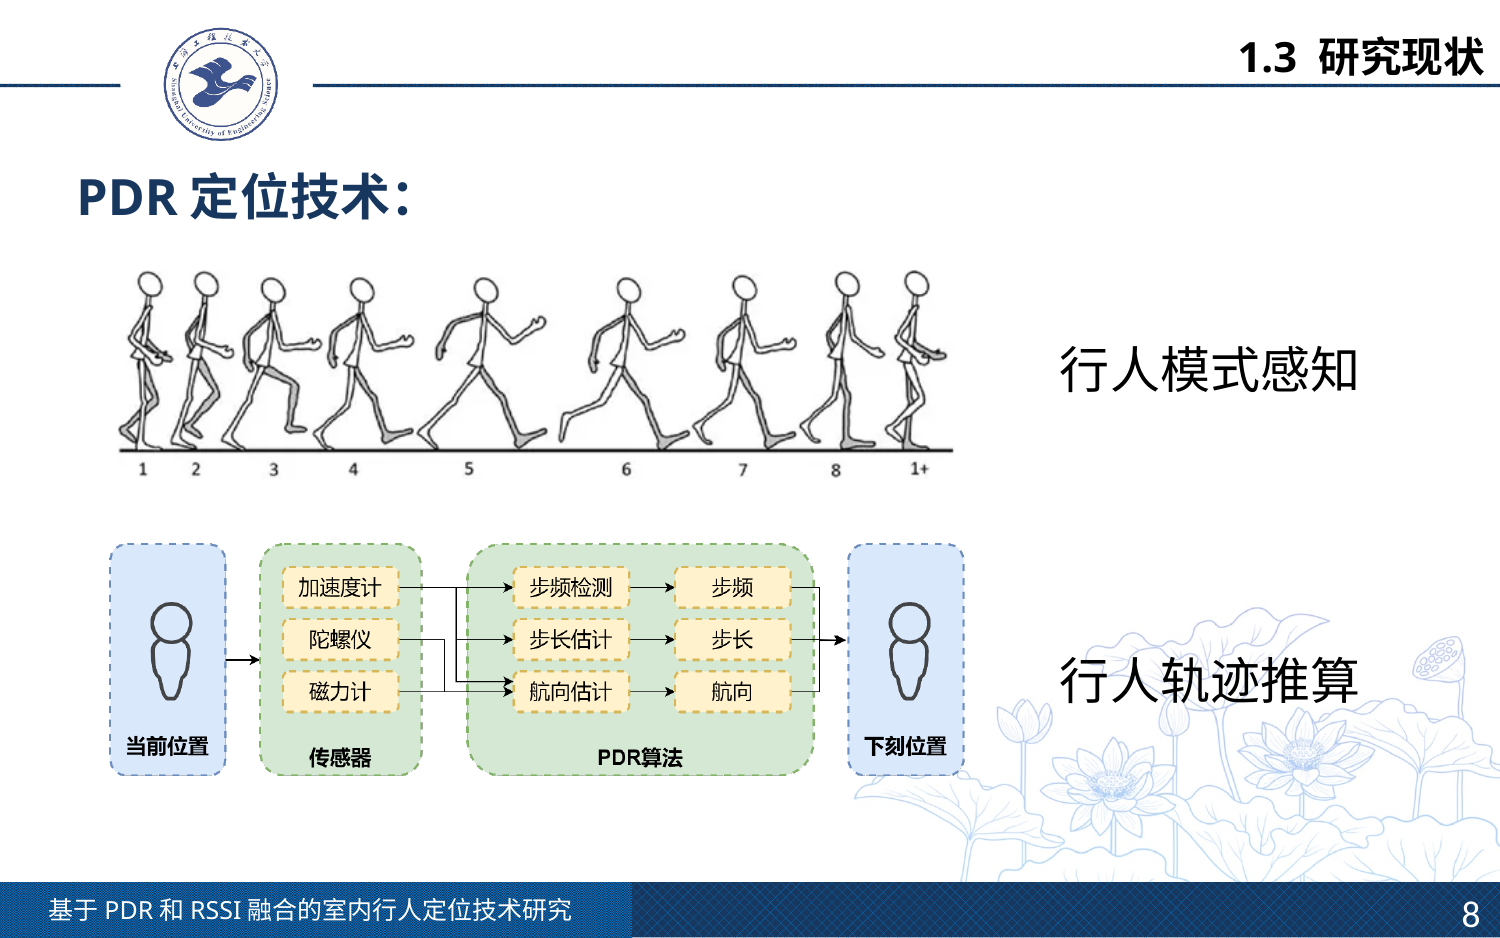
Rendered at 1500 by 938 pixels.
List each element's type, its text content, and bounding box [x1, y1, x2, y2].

text_box 行人模式感知 [1045, 316, 1500, 406]
text_box PDR定位技术： [61, 157, 928, 233]
text_box 行人轨迹推算 [1045, 626, 1500, 717]
slide_number 8 [1446, 882, 1495, 933]
text_box 1.3 研究现状 [1033, 23, 1500, 89]
picture [0, 0, 1500, 938]
